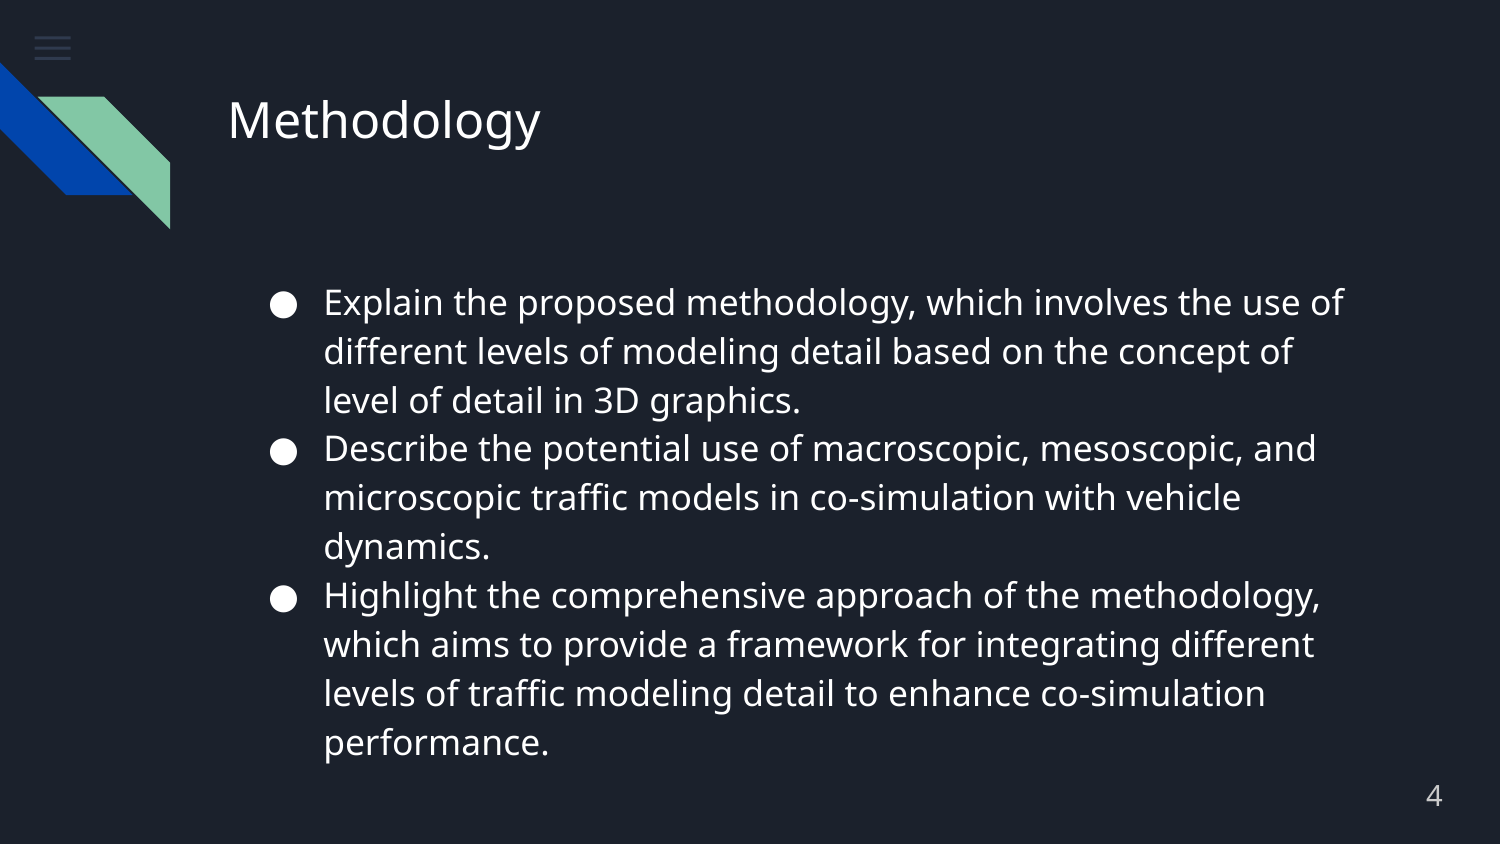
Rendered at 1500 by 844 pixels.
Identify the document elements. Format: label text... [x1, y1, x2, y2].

text_box Explain the proposed methodology, which involves the use of different levels of modeling detail based on the concept of level of detail in 3D graphics. Describe the potential use of macroscopic, mesoscopic, and microscopic traffic models in co-simulation with vehicle dynamics. Highlight the comprehensive approach of the methodology, which aims to provide a framework for integrating different levels of traffic modeling detail to enhance co-simulation performance. [233, 258, 1388, 683]
title Methodology [212, 64, 1368, 215]
text_box 4 [1411, 762, 1466, 828]
